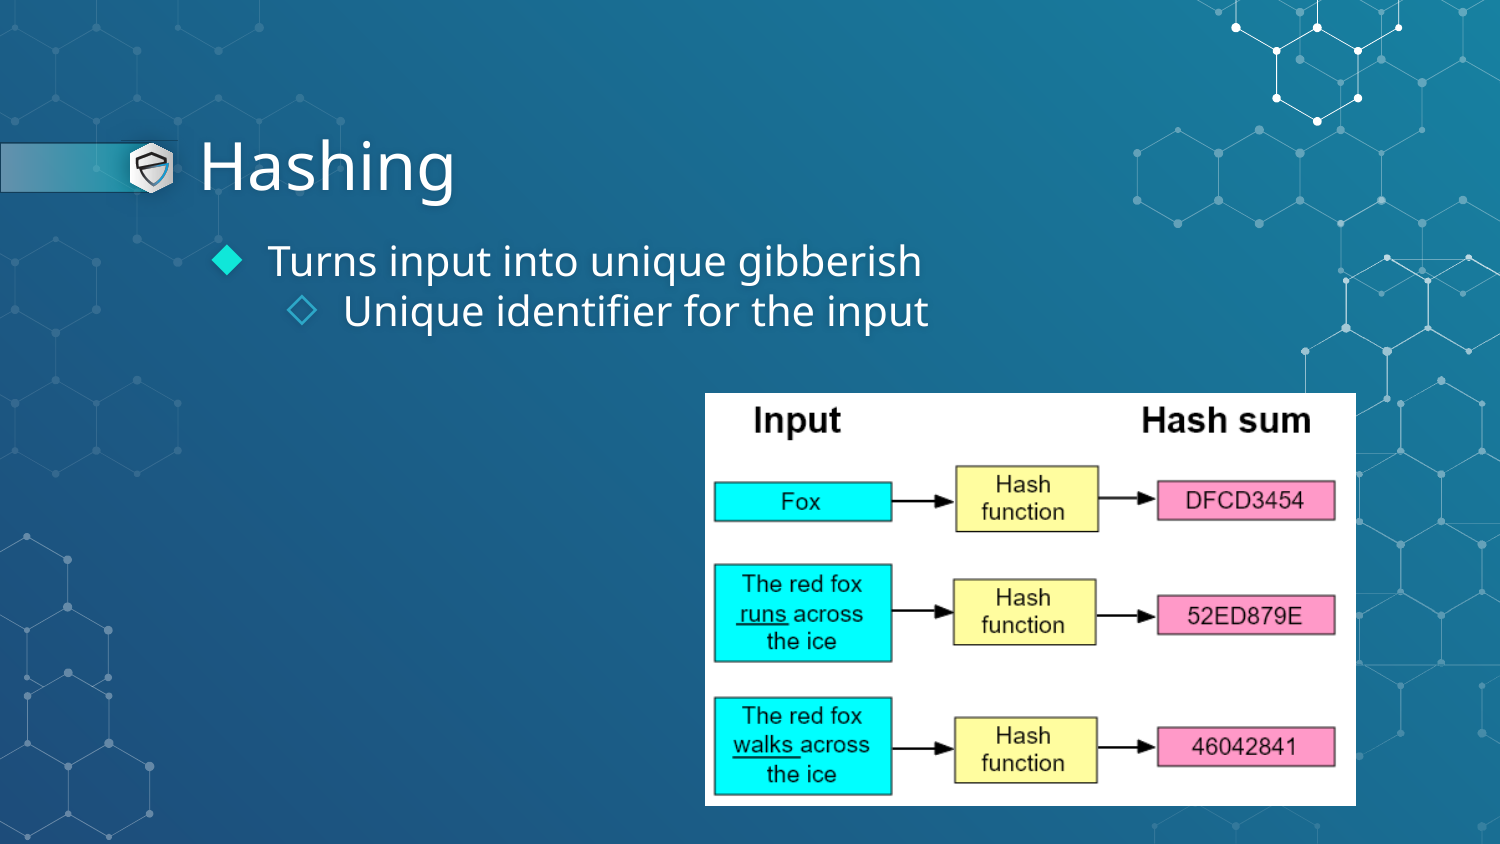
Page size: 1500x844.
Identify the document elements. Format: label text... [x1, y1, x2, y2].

title Hashing [198, 140, 1302, 198]
picture [121, 140, 178, 198]
list Turns input into unique gibberish Unique identifier for the input [192, 234, 1297, 733]
picture [705, 393, 1356, 807]
